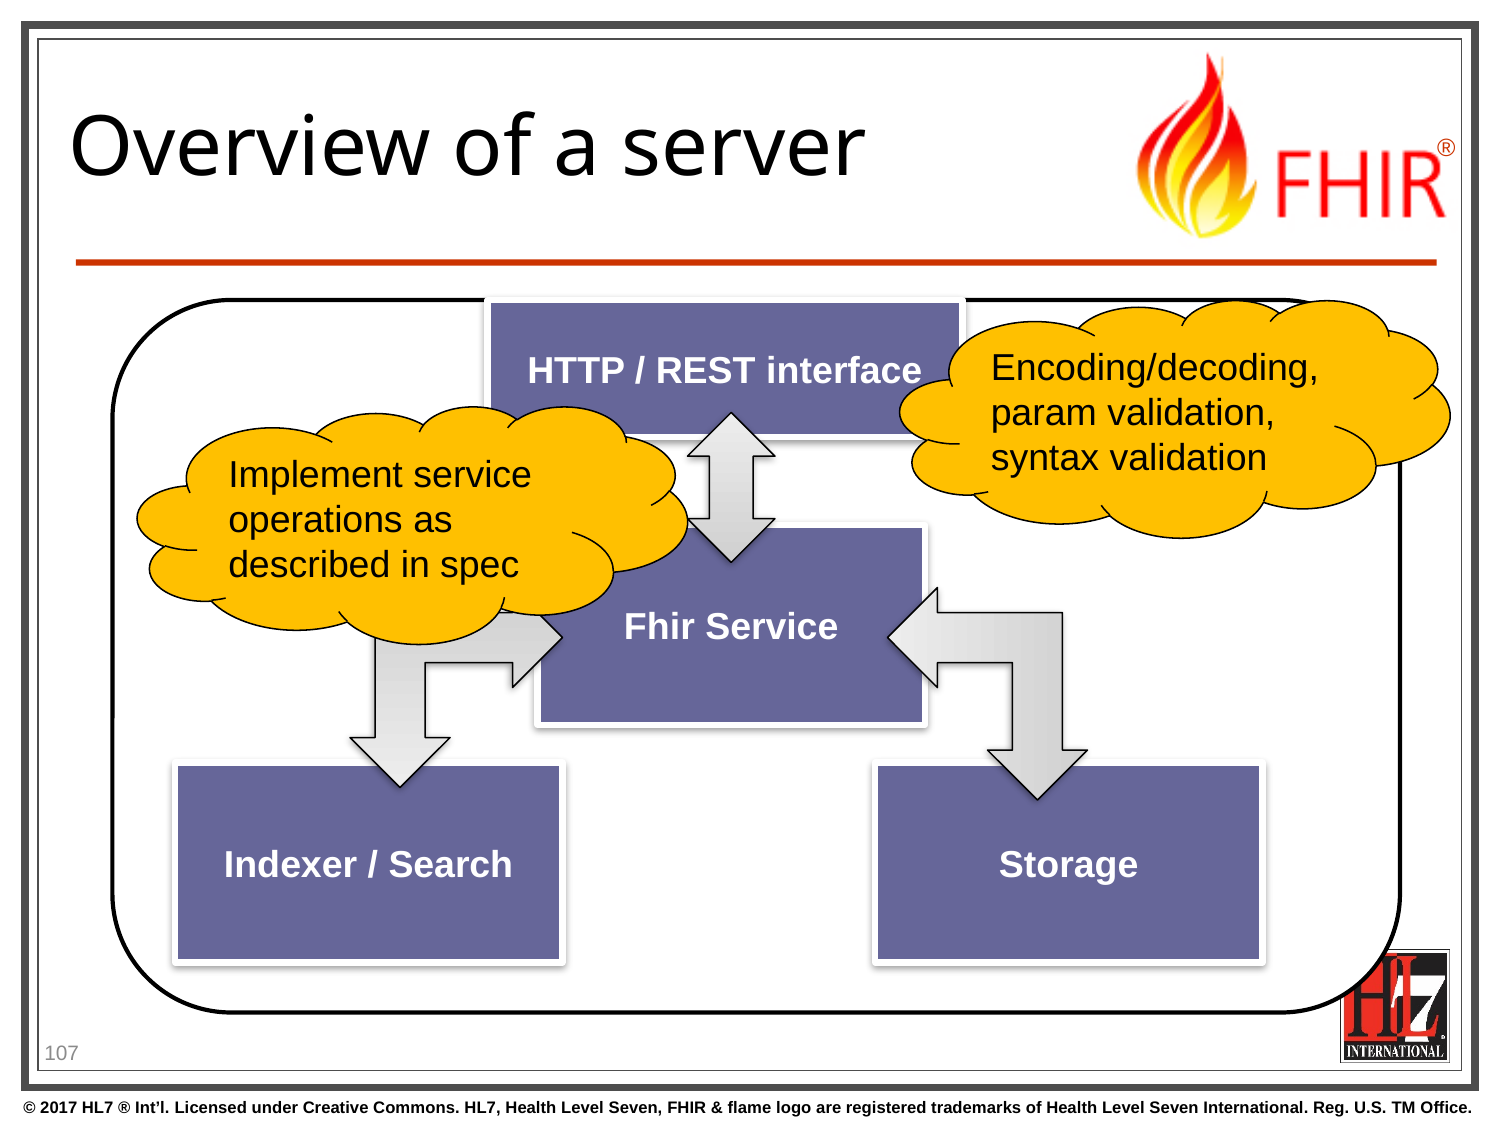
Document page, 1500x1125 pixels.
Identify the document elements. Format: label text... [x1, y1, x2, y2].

text_box [686, 411, 776, 563]
text_box [110, 297, 1403, 1015]
text_box Implement service operations as described in spec [137, 406, 688, 645]
text_box Fhir Service [534, 522, 928, 728]
slide_number 107 [29, 1034, 148, 1071]
text_box Storage [872, 759, 1266, 966]
title Overview of a server [53, 54, 1128, 249]
text_box [886, 586, 1089, 801]
text_box [349, 611, 564, 789]
picture [1340, 949, 1450, 1063]
text_box Indexer / Search [172, 759, 566, 966]
text_box Encoding/decoding, param validation, syntax validation [899, 300, 1451, 539]
text_box HTTP / REST interface [484, 297, 966, 440]
picture [1124, 42, 1458, 249]
